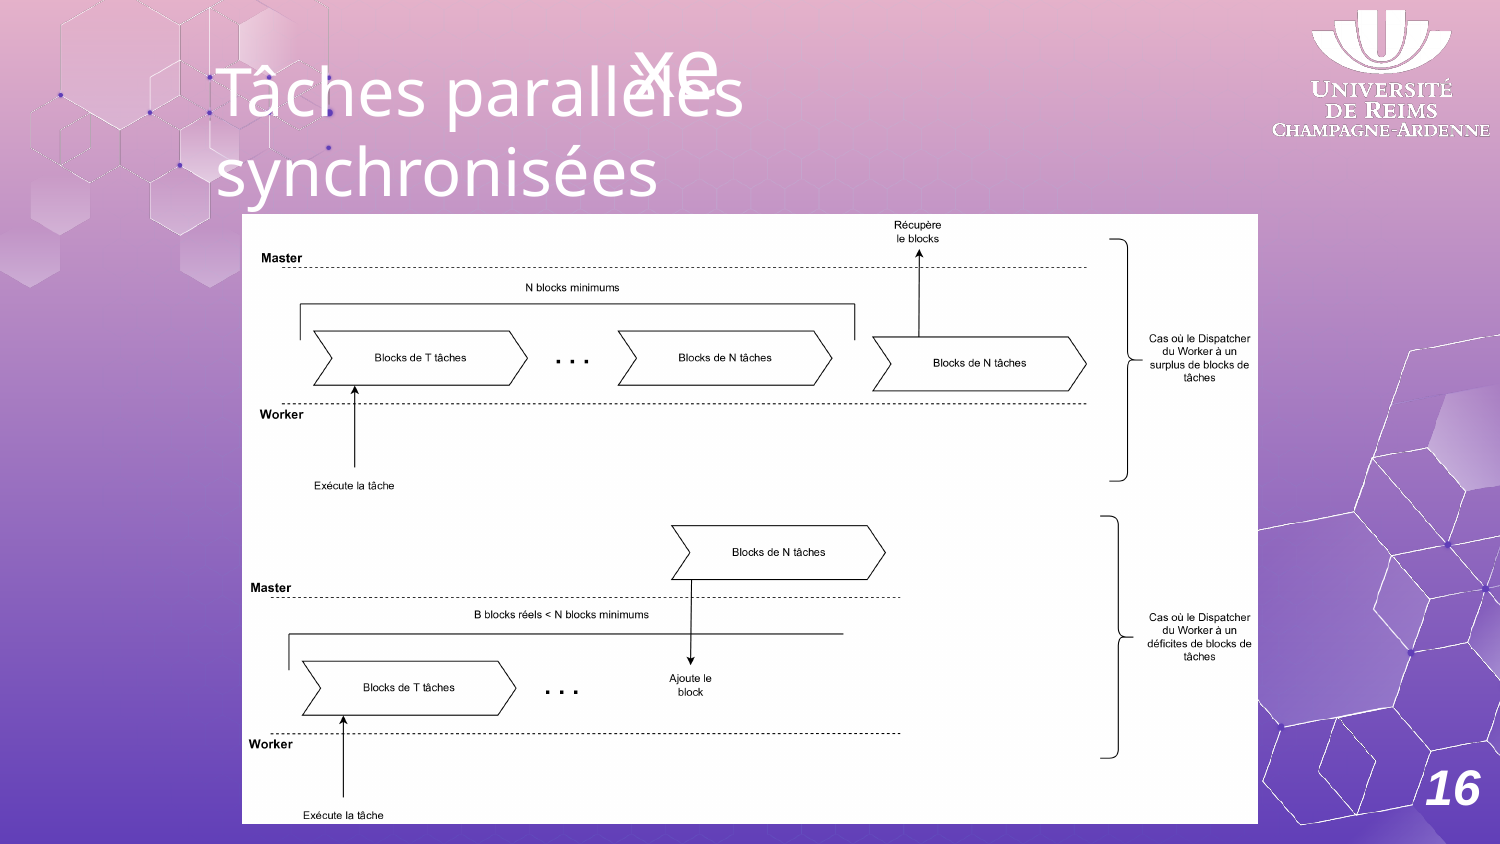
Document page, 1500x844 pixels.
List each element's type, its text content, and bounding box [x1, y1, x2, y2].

title Annexe [617, 19, 883, 114]
picture [0, 0, 1500, 844]
text_box Tâches parallèles synchronisées [200, 114, 1056, 225]
